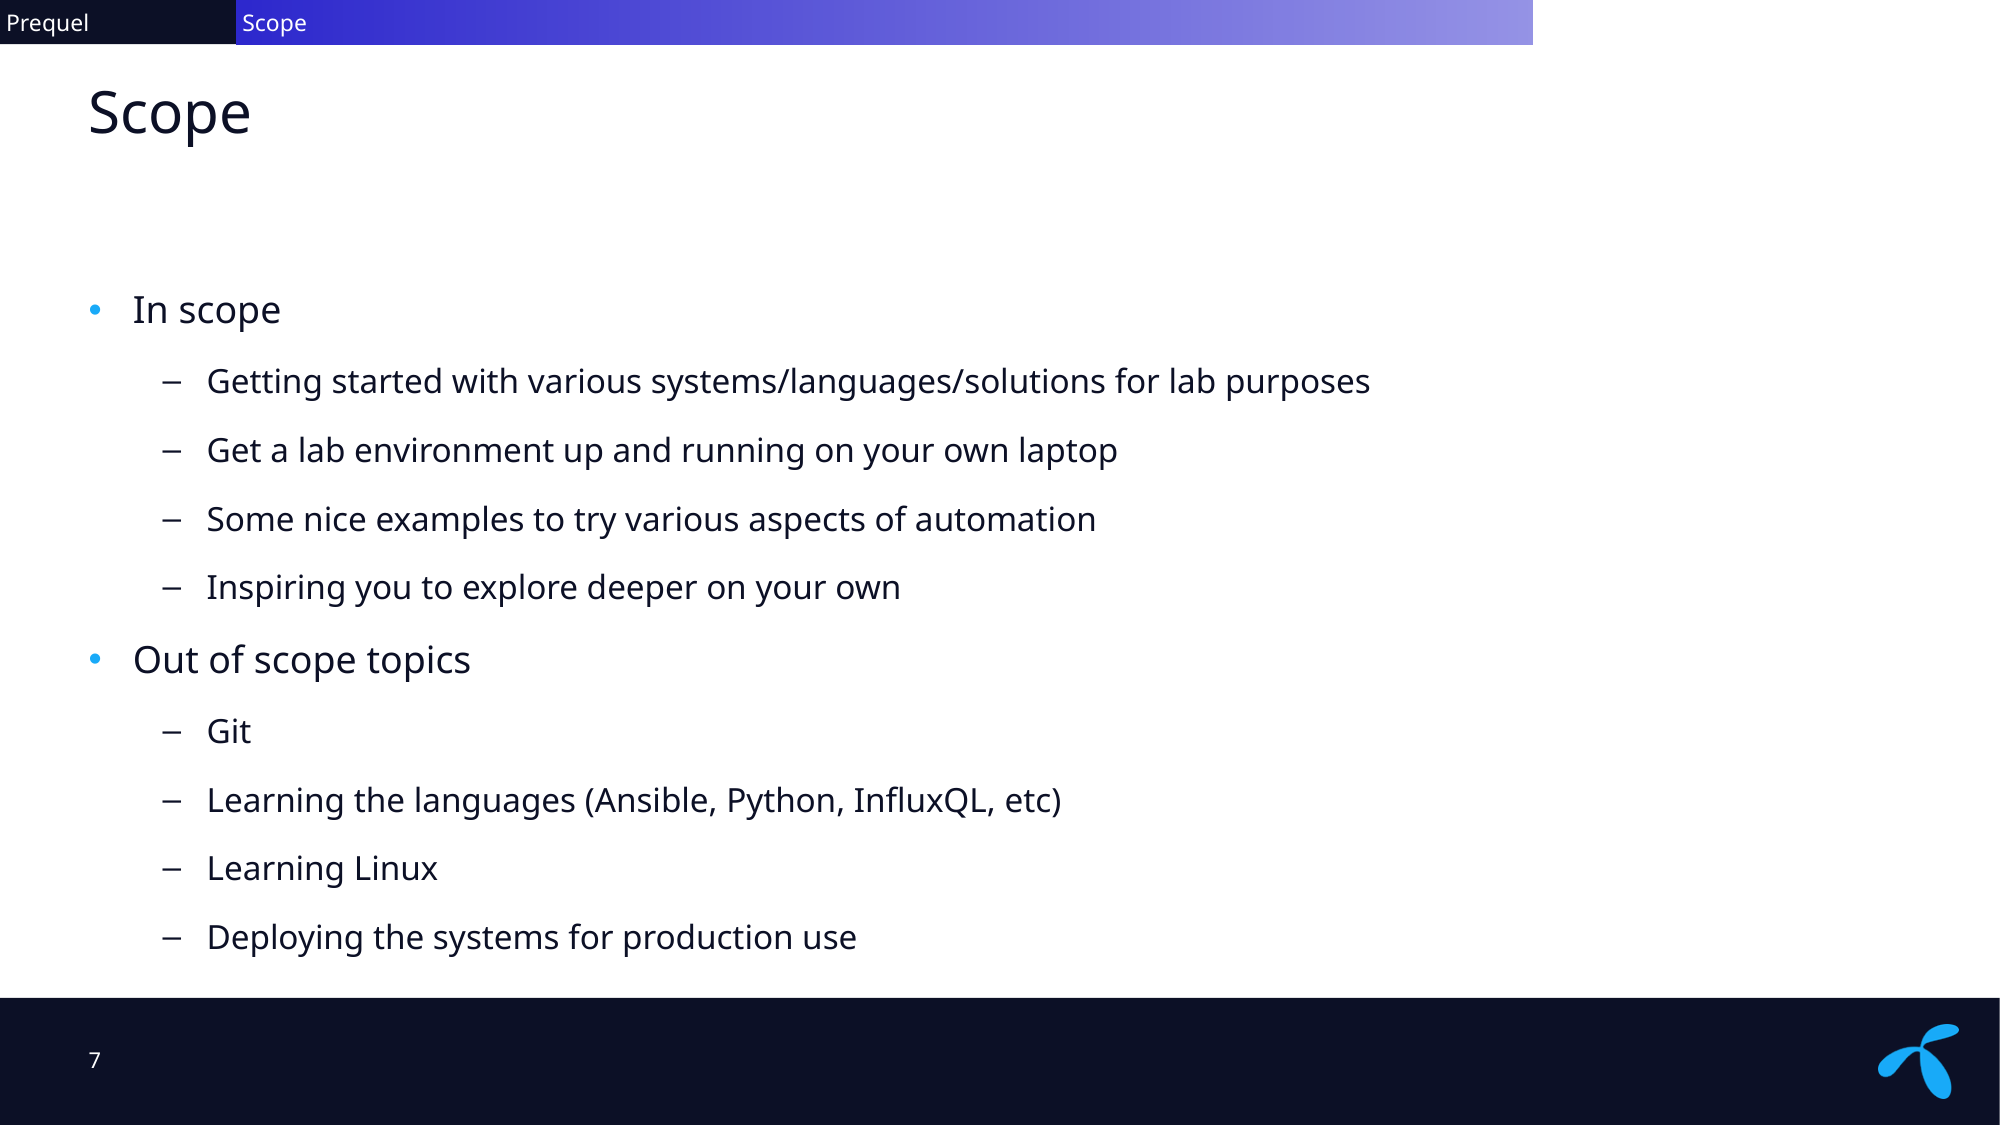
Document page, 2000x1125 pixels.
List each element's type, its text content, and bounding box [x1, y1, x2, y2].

text_box Scope [236, 0, 1533, 45]
title Scope [88, 70, 1911, 160]
slide_number 7 [88, 1024, 237, 1099]
list In scope Getting started with various systems/languages/solutions for lab purposes Get a lab environment up and running on your own laptop Some nice examples to try various aspects of automation Inspiring you to explore deeper on your own Out of scope topics Git Learning the languages (Ansible, Python, InfluxQL, etc) Learning Linux Deploying the systems for production use [88, 248, 1911, 923]
picture [1878, 1024, 1959, 1099]
footer Prequel [0, 0, 236, 45]
